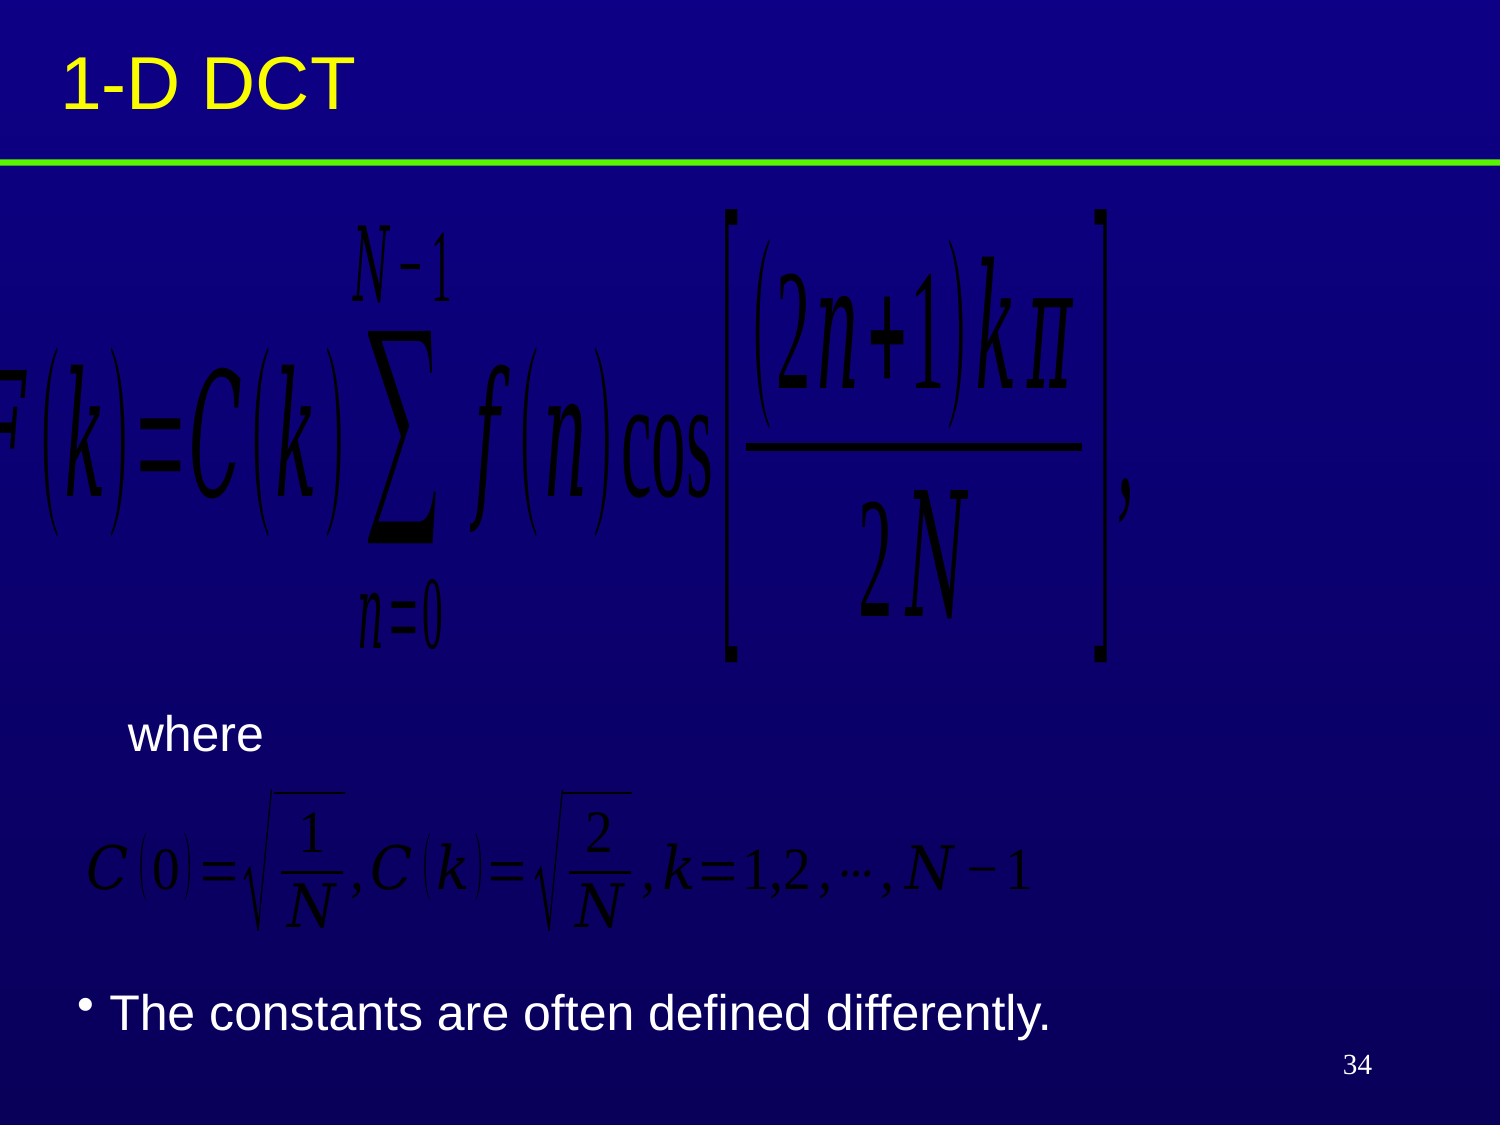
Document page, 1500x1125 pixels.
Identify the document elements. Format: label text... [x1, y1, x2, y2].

text_box The constants are often defined differently. [62, 973, 1437, 1048]
text_box where [113, 693, 279, 769]
title 1-D DCT [44, 35, 1371, 136]
slide_number 34 [1074, 1024, 1388, 1101]
